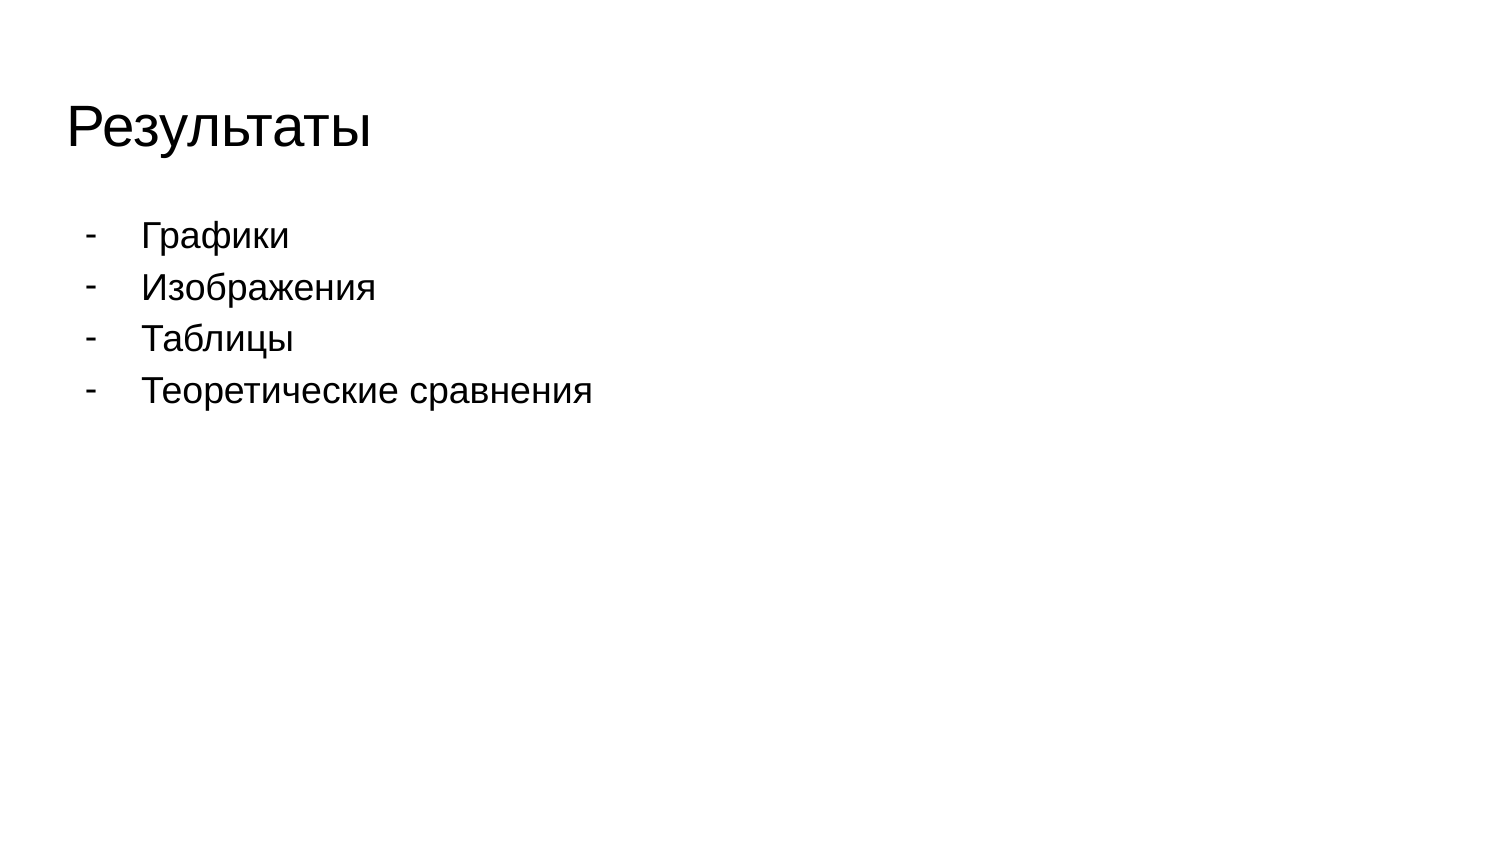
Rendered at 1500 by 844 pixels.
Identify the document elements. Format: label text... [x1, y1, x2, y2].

list Графики Изображения Таблицы Теоретические сравнения [51, 189, 1449, 475]
title Результаты [51, 72, 1449, 167]
